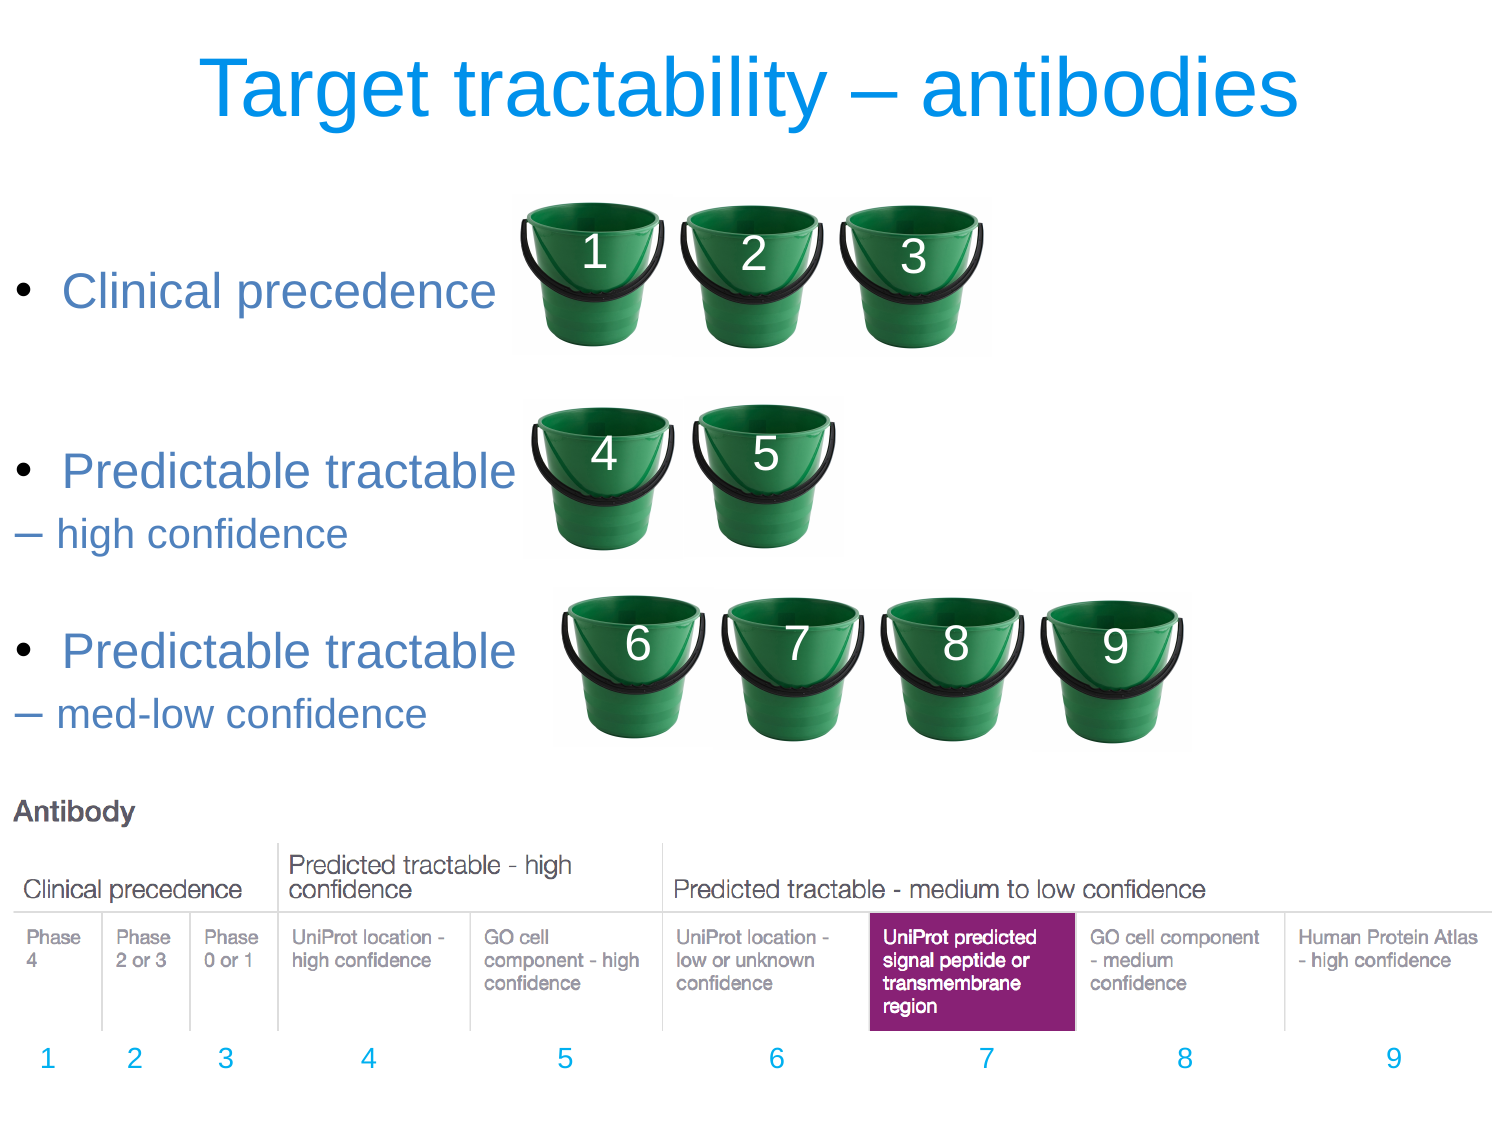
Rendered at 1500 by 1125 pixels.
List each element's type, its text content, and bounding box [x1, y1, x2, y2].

text_box Clinical precedence Predictable tractable – high confidence Predictable tractable – med-low confidence [0, 191, 1500, 747]
text_box 7 [964, 1050, 1011, 1082]
text_box Target tractability – antibodies [0, 6, 1500, 191]
picture [523, 396, 844, 560]
picture [553, 586, 1192, 753]
text_box 9 [1371, 1050, 1418, 1082]
text_box 6 [754, 1050, 801, 1082]
text_box 4 [346, 1050, 393, 1082]
picture [512, 194, 992, 358]
picture [0, 772, 1500, 1042]
text_box 1 [25, 1050, 72, 1082]
text_box 3 [203, 1050, 250, 1082]
text_box 2 [112, 1050, 159, 1082]
text_box 8 [1162, 1050, 1209, 1082]
text_box 5 [542, 1050, 589, 1082]
